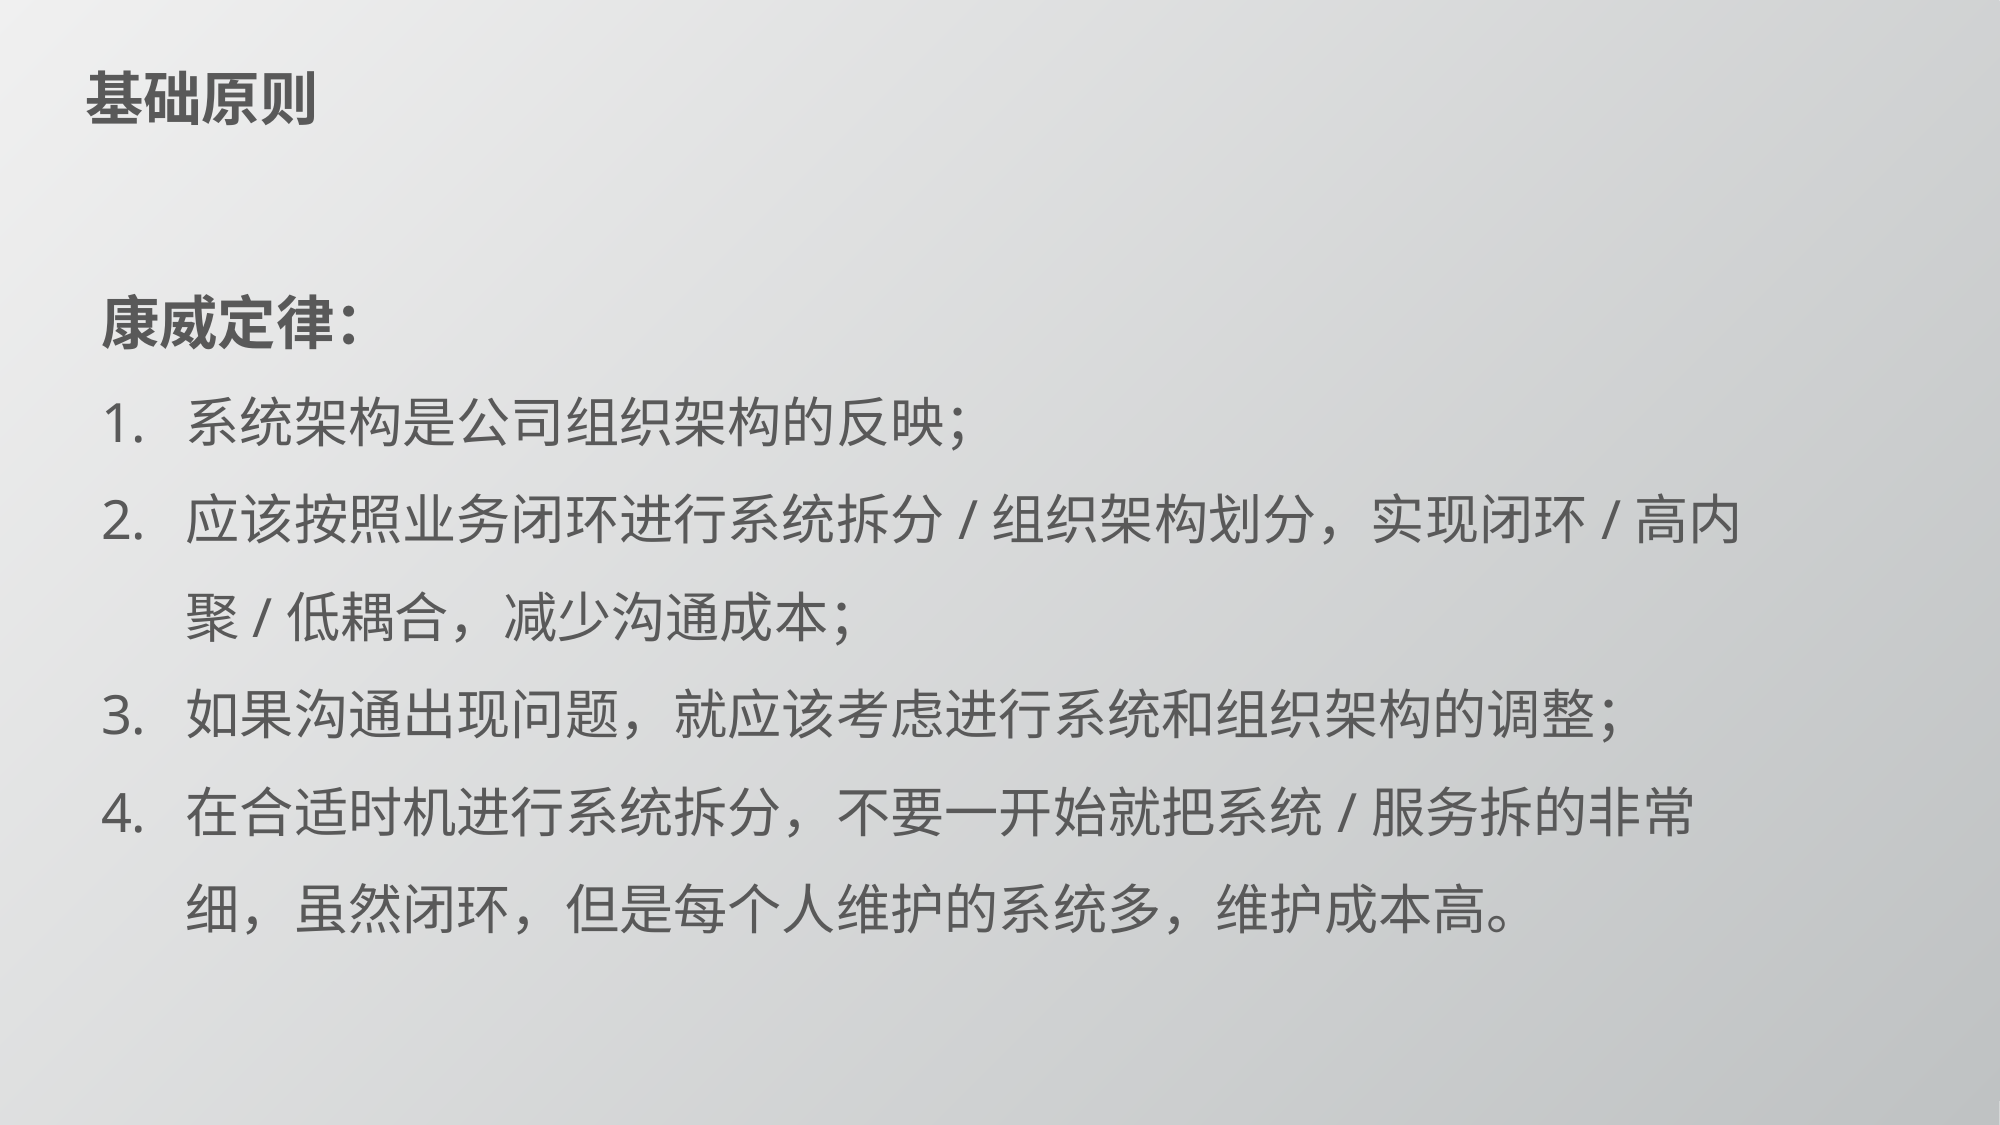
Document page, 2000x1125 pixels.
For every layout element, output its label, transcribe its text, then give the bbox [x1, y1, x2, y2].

text_box 基础原则 [70, 54, 1268, 140]
text_box 康威定律： 系统架构是公司组织架构的反映； 应该按照业务闭环进行系统拆分/组织架构划分，实现闭环/高内聚/低耦合，减少沟通成本； 如果沟通出现问题，就应该考虑进行系统和组织架构的调整； 在合适时机进行系统拆分，不要一开始就把系统/服务拆的非常细，虽然闭环，但是每个人维护的系统多，维护成本高。 [86, 243, 1788, 948]
